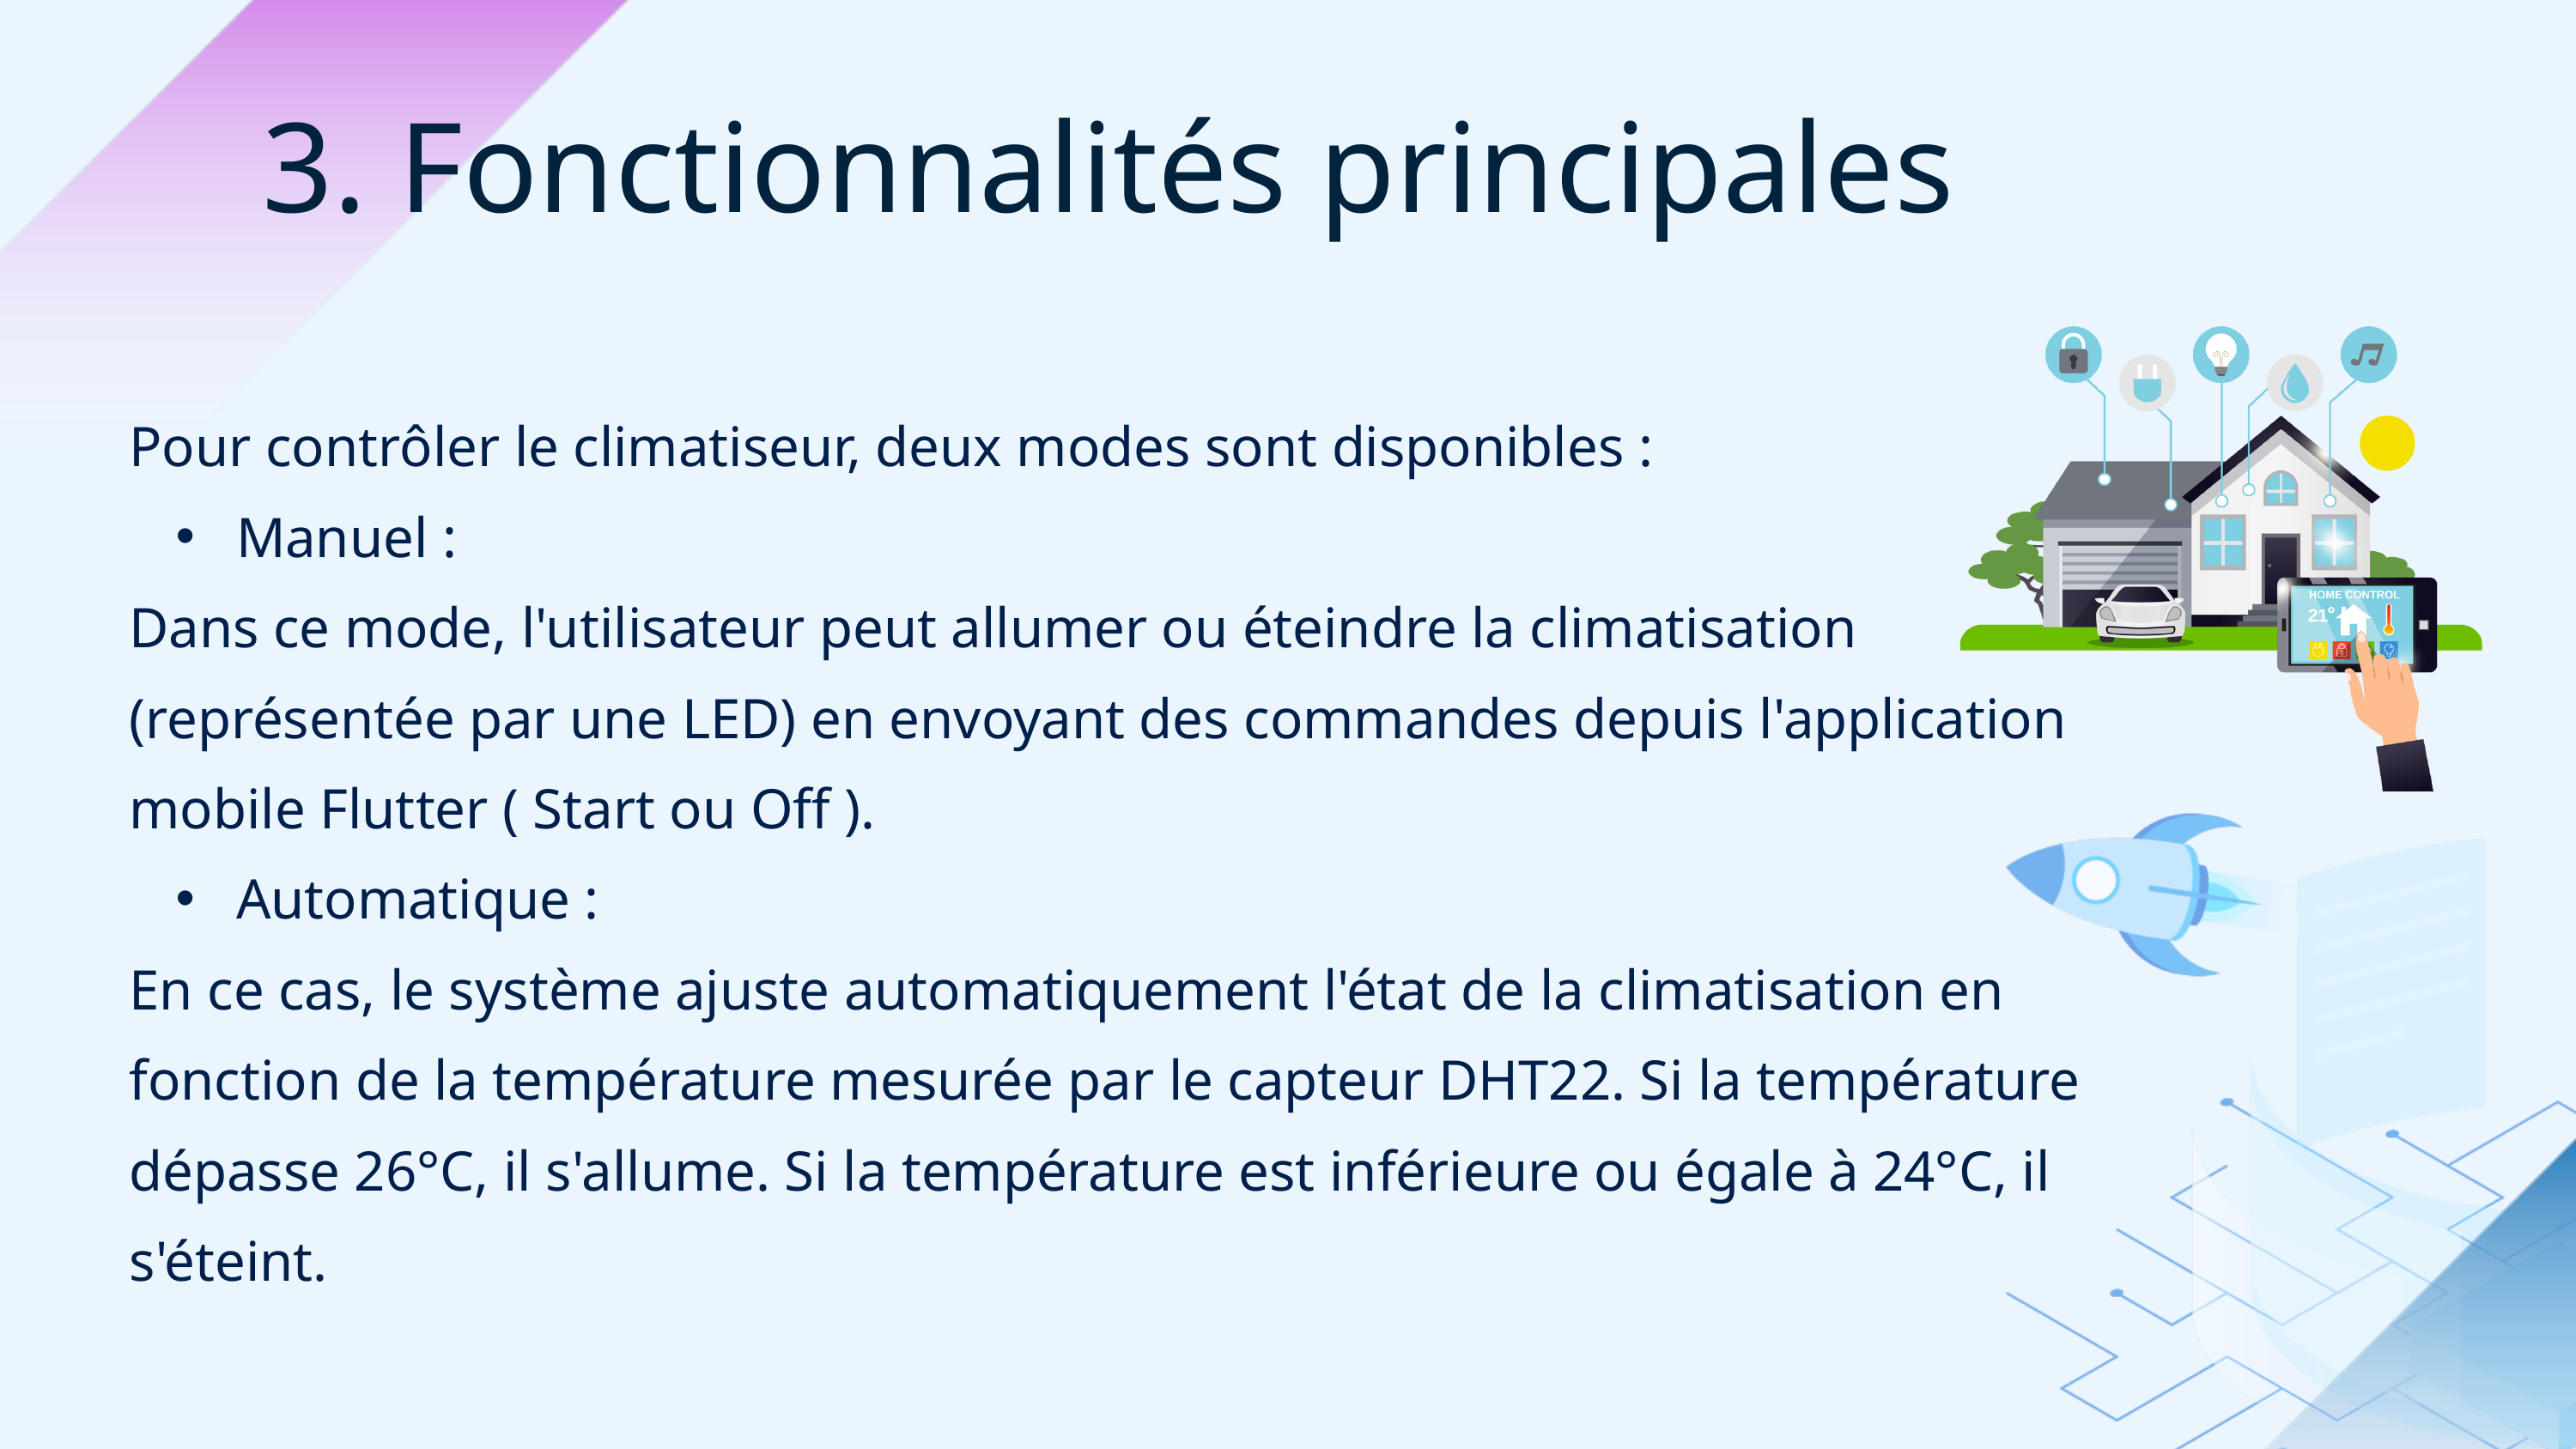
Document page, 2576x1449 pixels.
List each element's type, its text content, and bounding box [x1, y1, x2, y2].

text_box [0, 238, 703, 506]
text_box Pour contrôler le climatiseur, deux modes sont disponibles : Manuel : Dans ce mode, l'utilisateur peut allumer ou éteindre la climatisation (représentée par une LED) en envoyant des commandes depuis l'application mobile Flutter ( Start ou Off ). Automatique : En ce cas, le système ajuste automatiquement l'état de la climatisation en fonction de la température mesurée par le capteur DHT22. Si la température dépasse 26°C, il s'allume. Si la température est inférieure ou égale à 24°C, il s'éteint. [129, 387, 2088, 1293]
text_box [2088, 696, 2576, 1105]
text_box [2031, 1105, 2576, 1449]
text_box [0, 0, 703, 115]
text_box [1959, 326, 2482, 791]
text_box 3. Fonctionnalités principales [0, 115, 2312, 238]
text_box [2000, 1293, 2031, 1449]
